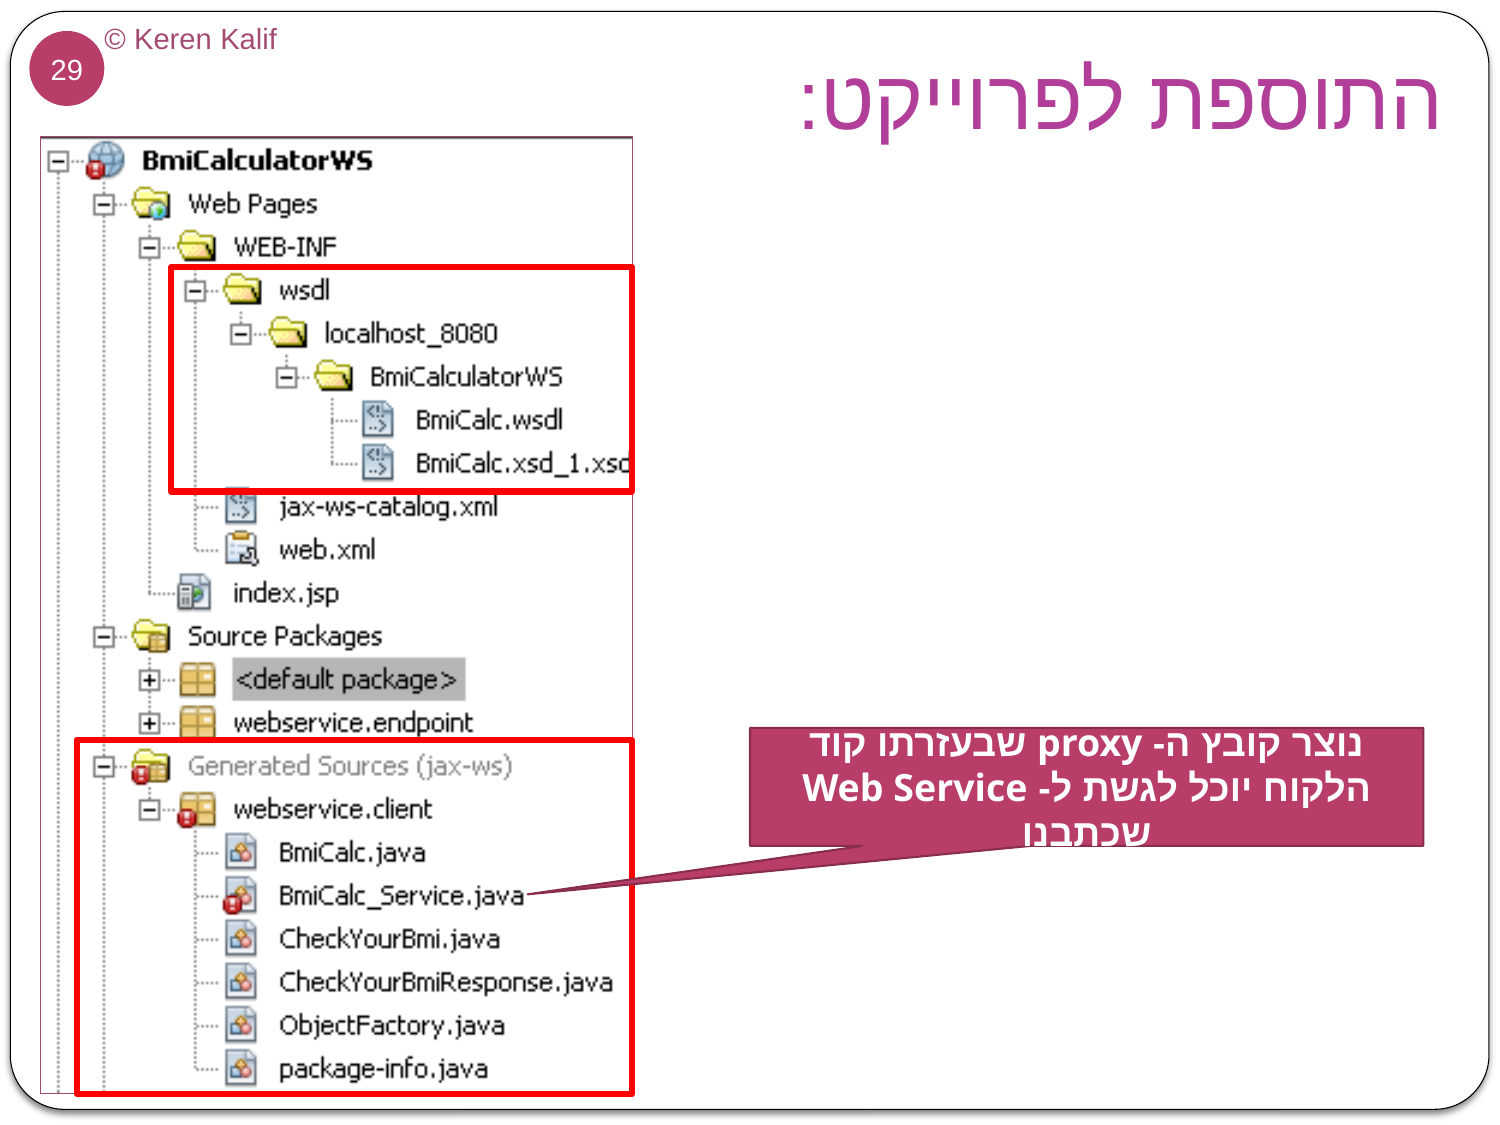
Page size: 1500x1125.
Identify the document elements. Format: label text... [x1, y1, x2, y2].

text_box נוצר קובץ ה- proxy שבעזרתו קוד הלקוח יוכל לגשת ל- Web Service שכתבנו [637, 726, 1425, 885]
title התוספת לפרוייקט: [29, 44, 1459, 162]
picture [41, 136, 633, 1094]
